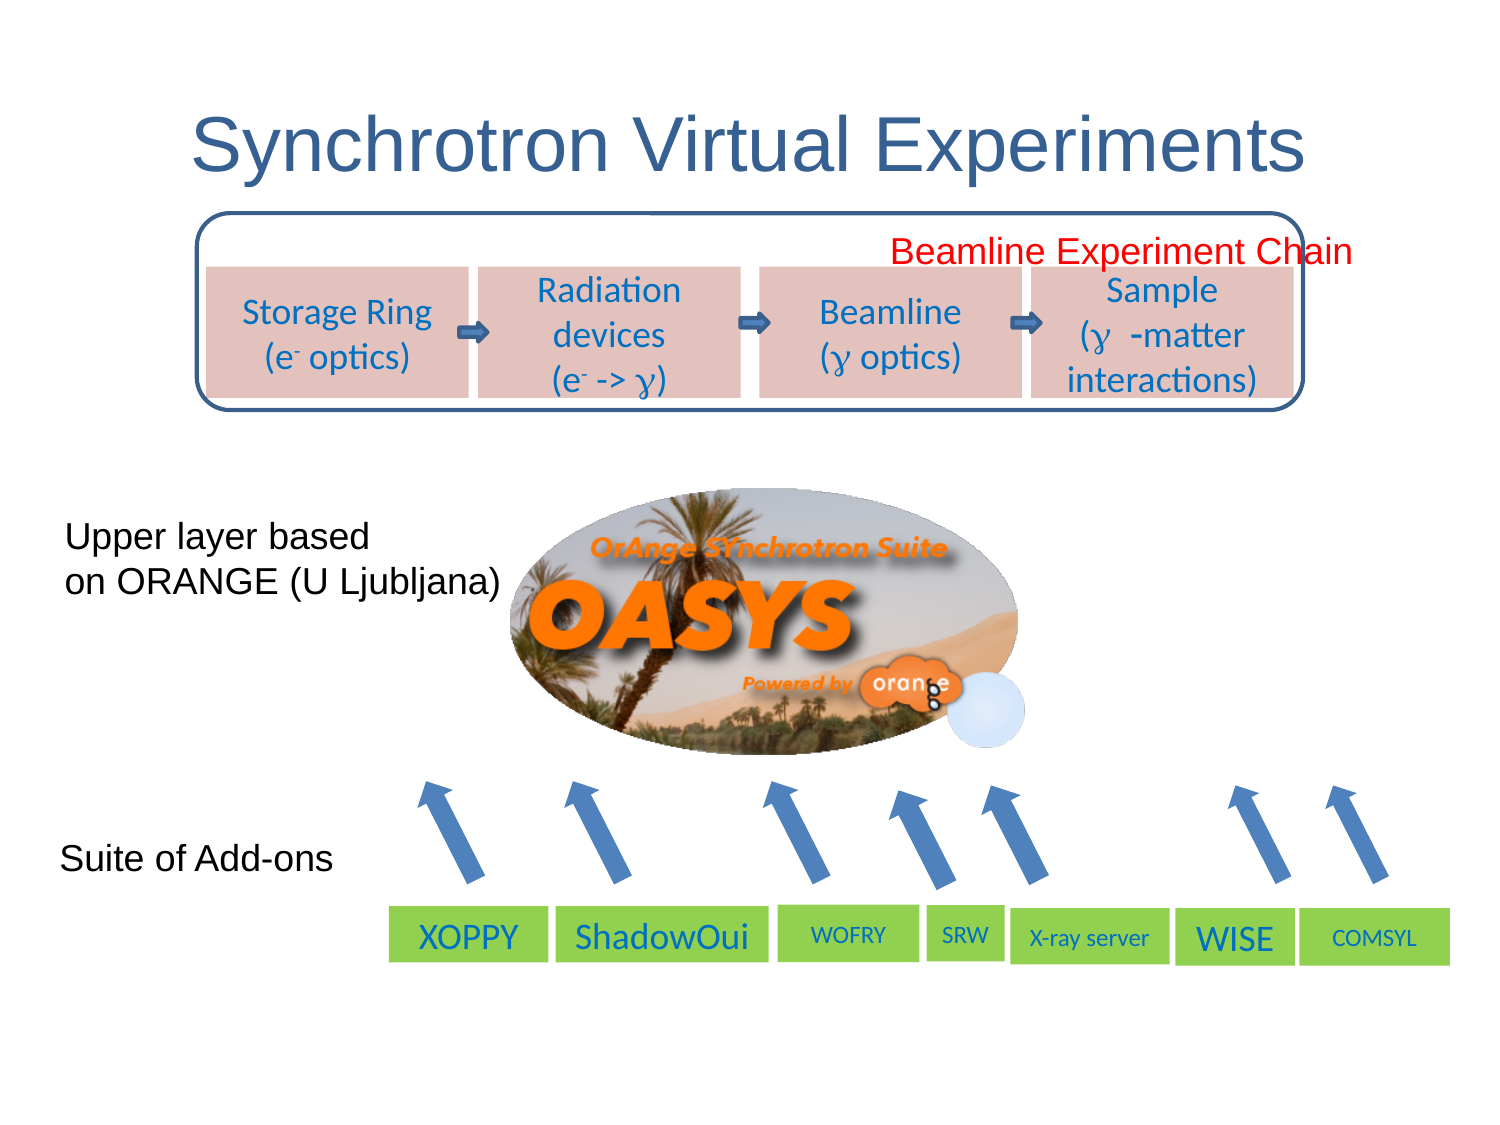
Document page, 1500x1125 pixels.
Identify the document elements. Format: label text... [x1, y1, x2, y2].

text_box [771, 808, 833, 887]
text_box XOPPY [387, 904, 550, 964]
text_box [1225, 783, 1294, 887]
text_box WISE [1173, 906, 1297, 968]
text_box [415, 779, 488, 887]
text_box Suite of Add-ons [44, 826, 349, 887]
picture [468, 445, 1060, 801]
text_box ShadowOui [554, 904, 771, 964]
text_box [196, 212, 1372, 411]
text_box Upper layer based on ORANGE (U Ljubljana) [49, 504, 463, 610]
text_box [572, 808, 634, 887]
title Synchrotron Virtual Experiments [74, 88, 1425, 193]
text_box [886, 808, 959, 893]
text_box X-ray server [1008, 906, 1172, 966]
text_box WOFRY [776, 903, 921, 964]
text_box [1323, 783, 1392, 887]
text_box COMSYL [1297, 906, 1452, 968]
text_box SRW [924, 903, 1007, 963]
text_box [979, 808, 1051, 888]
